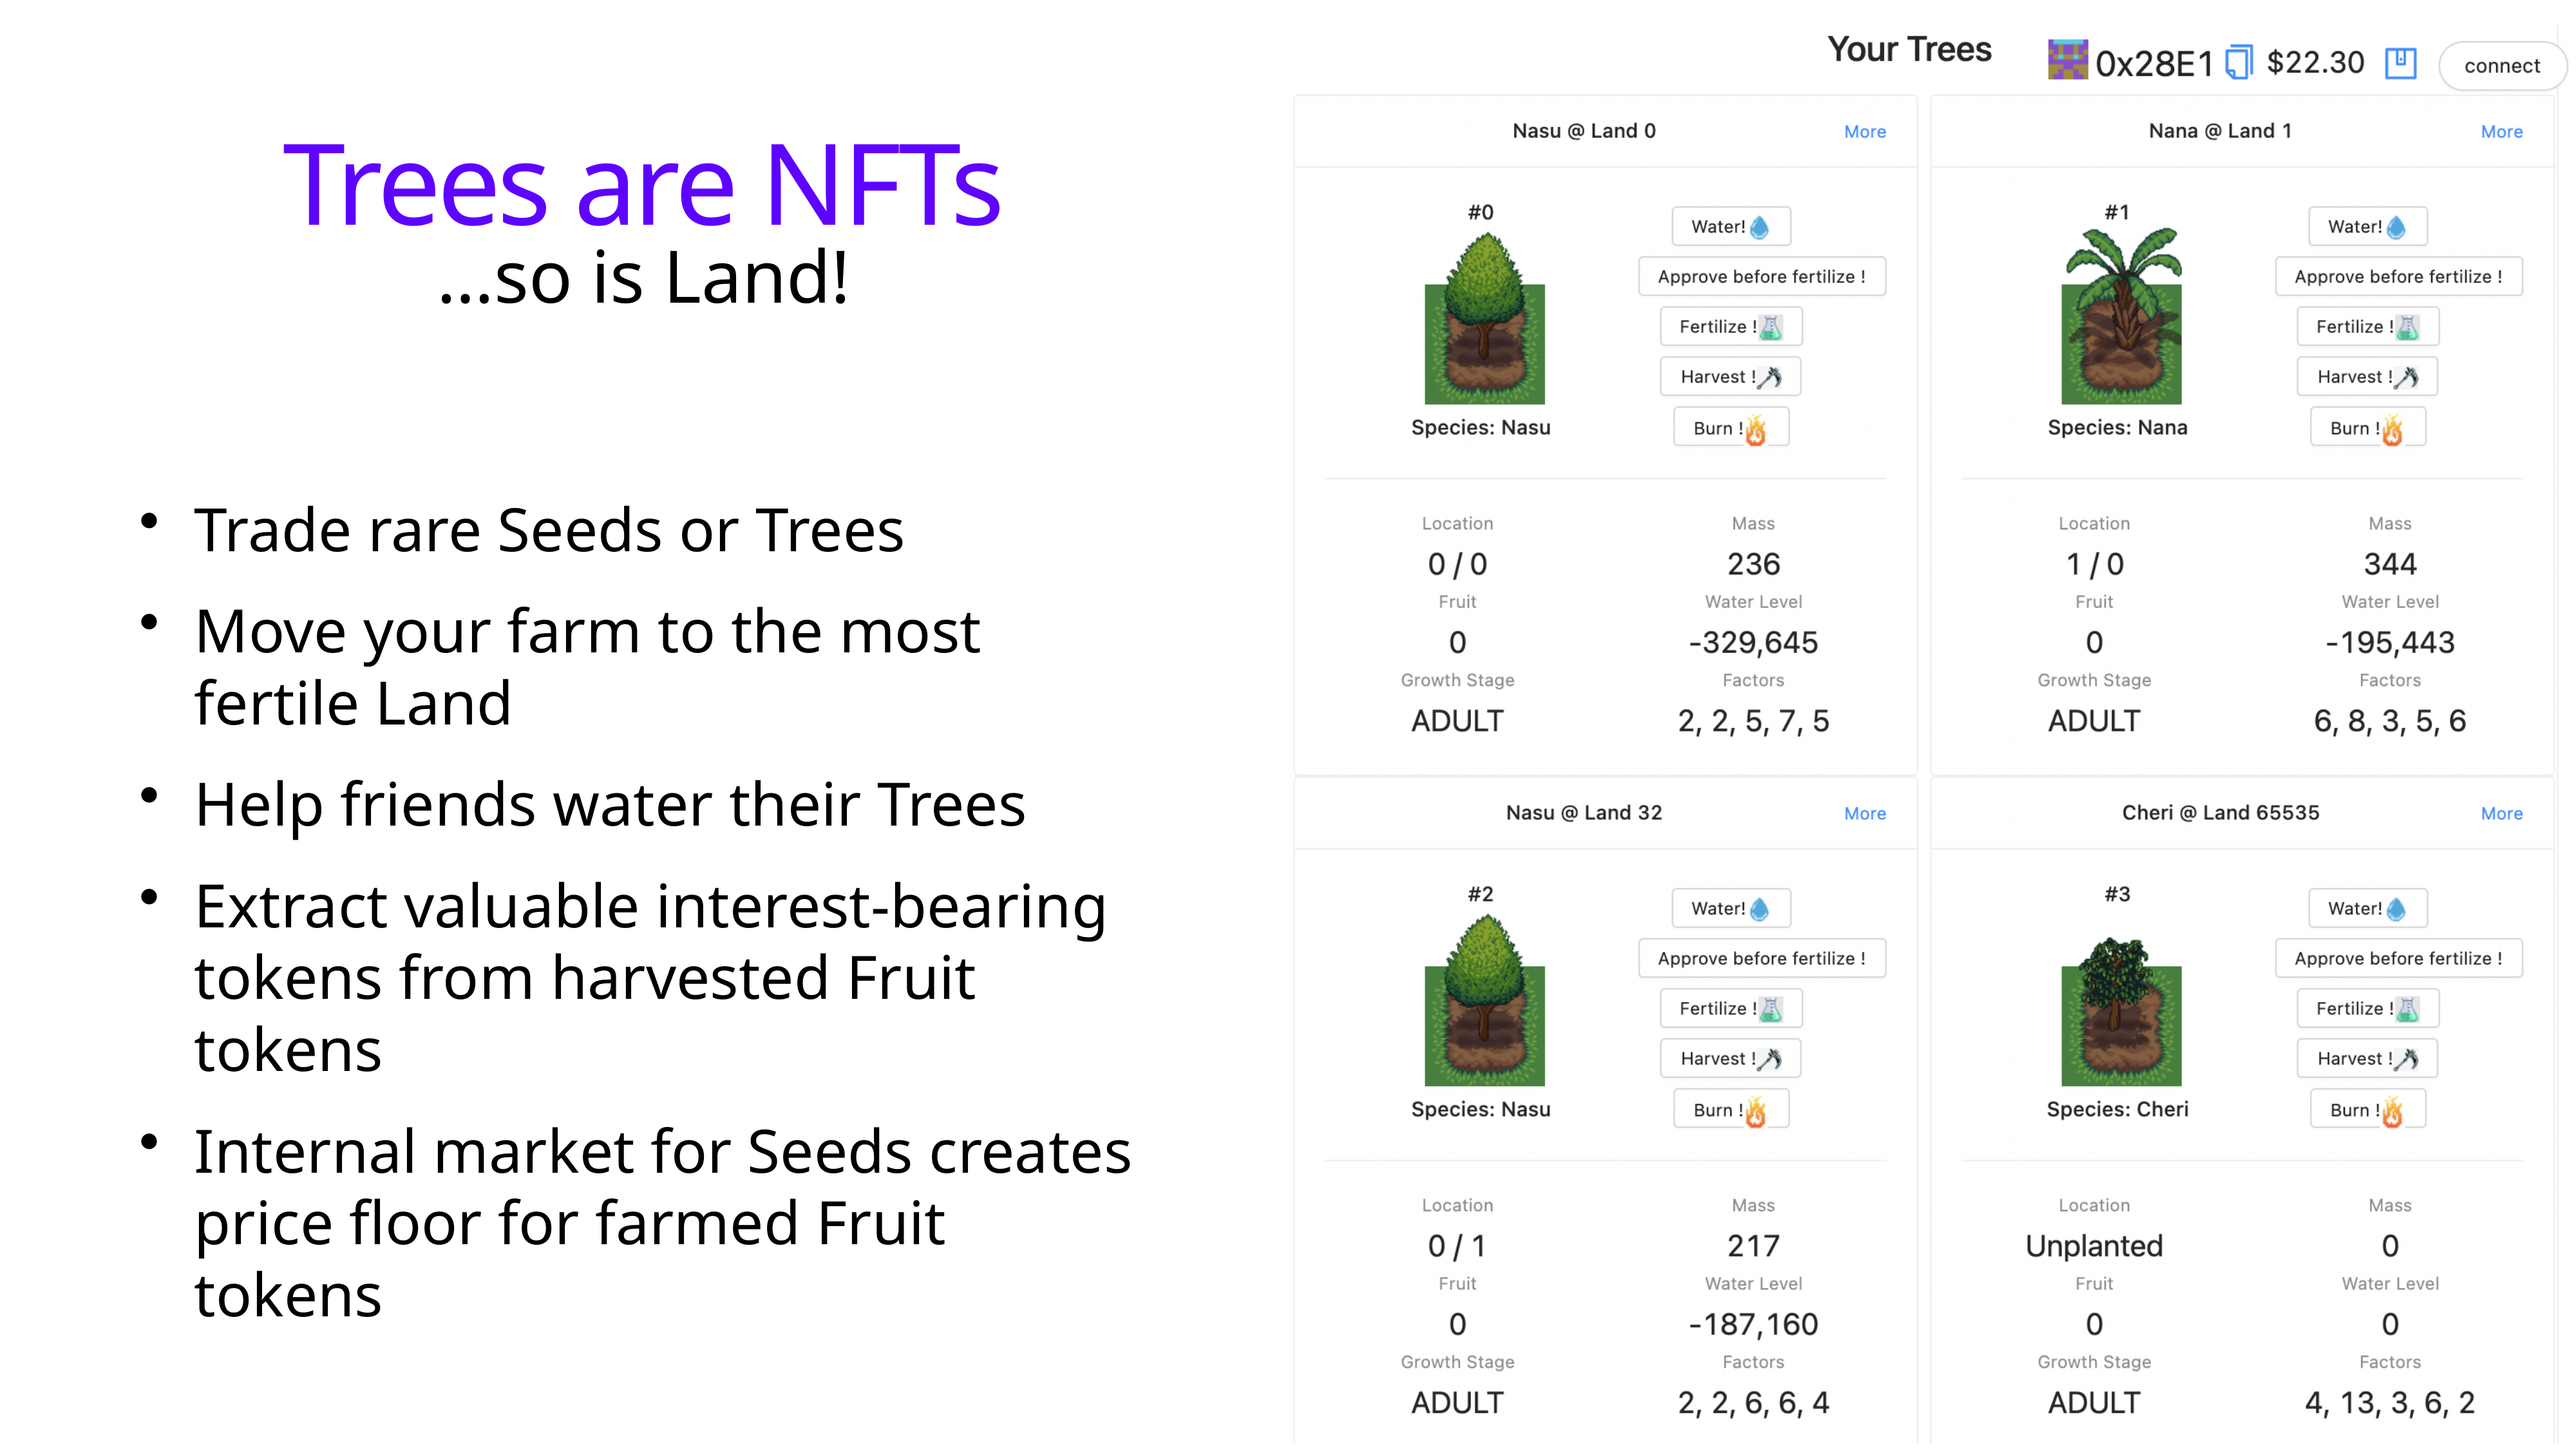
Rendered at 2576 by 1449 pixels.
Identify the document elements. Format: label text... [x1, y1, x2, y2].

title Trees are NFTs [133, 88, 1155, 225]
list …so is Land! [133, 225, 1155, 334]
list Trade rare Seeds or Trees Move your farm to the most fertile Land Help friends water their Trees Extract valuable interest-bearing tokens from harvested Fruit tokens Internal market for Seeds creates price floor for farmed Fruit tokens [133, 486, 1155, 1378]
picture [1286, 24, 2576, 1443]
